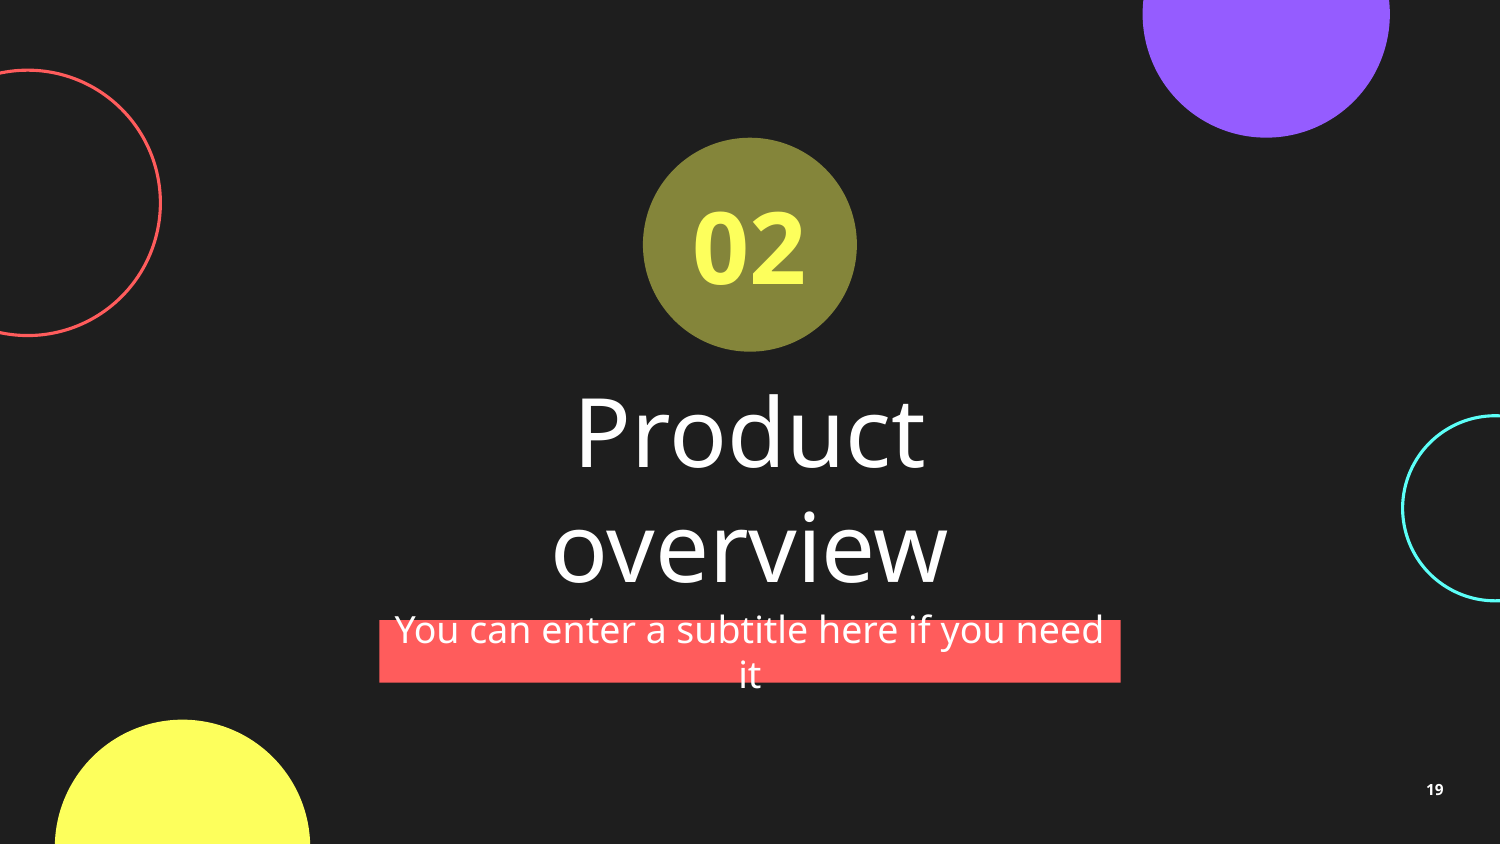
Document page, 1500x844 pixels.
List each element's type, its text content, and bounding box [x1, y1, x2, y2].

slide_number 19 [1389, 764, 1480, 816]
text_box [846, 197, 857, 292]
title 02 [654, 181, 846, 308]
text_box [663, 308, 837, 352]
text_box [642, 197, 654, 293]
subtitle You can enter a subtitle here if you need it [379, 620, 1121, 683]
title Product overview [379, 380, 1121, 594]
text_box [663, 137, 836, 181]
